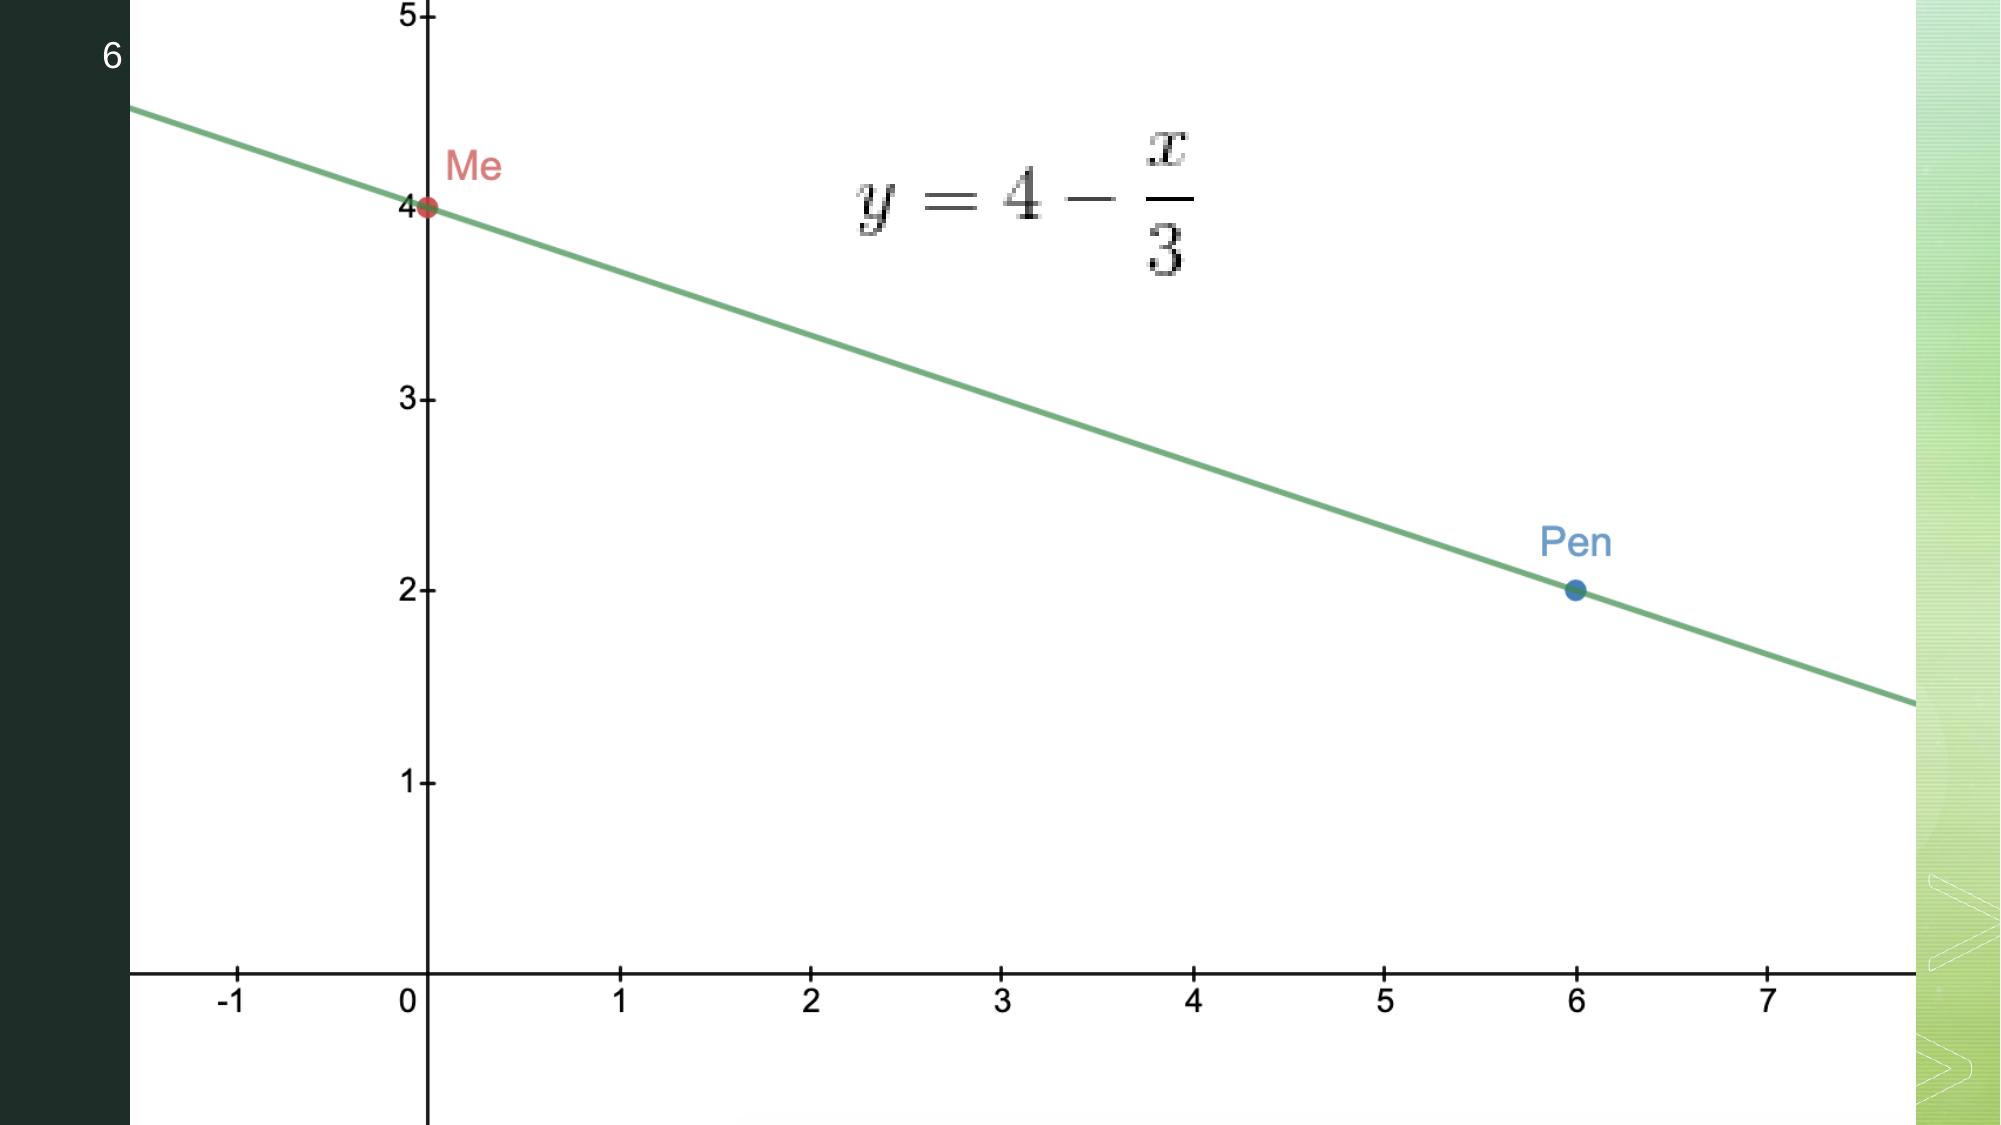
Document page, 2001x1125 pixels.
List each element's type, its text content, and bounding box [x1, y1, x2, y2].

picture [130, 0, 2001, 1125]
slide_number ‹#› [25, 26, 124, 80]
